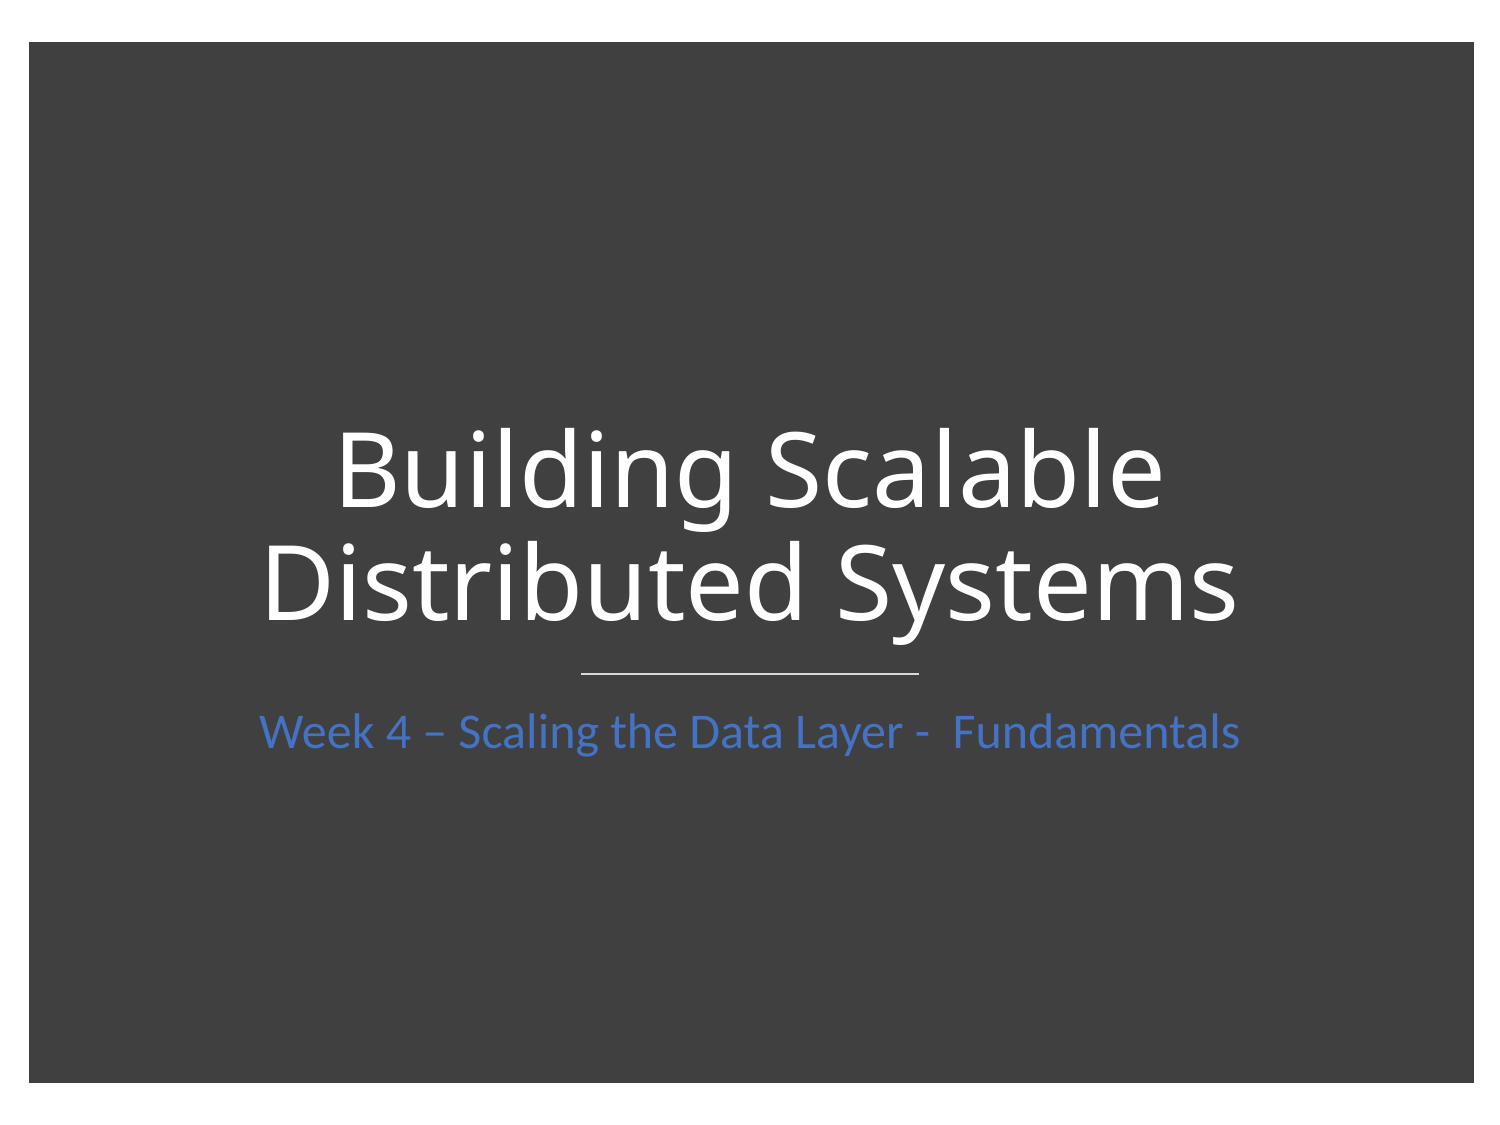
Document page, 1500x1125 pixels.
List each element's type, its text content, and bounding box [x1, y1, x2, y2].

text_box [0, 0, 1500, 1125]
title Building Scalable Distributed Systems [187, 184, 1313, 650]
subtitle Week 4 – Scaling the Data Layer - Fundamentals [187, 698, 1313, 961]
text_box [39, 52, 1464, 1073]
